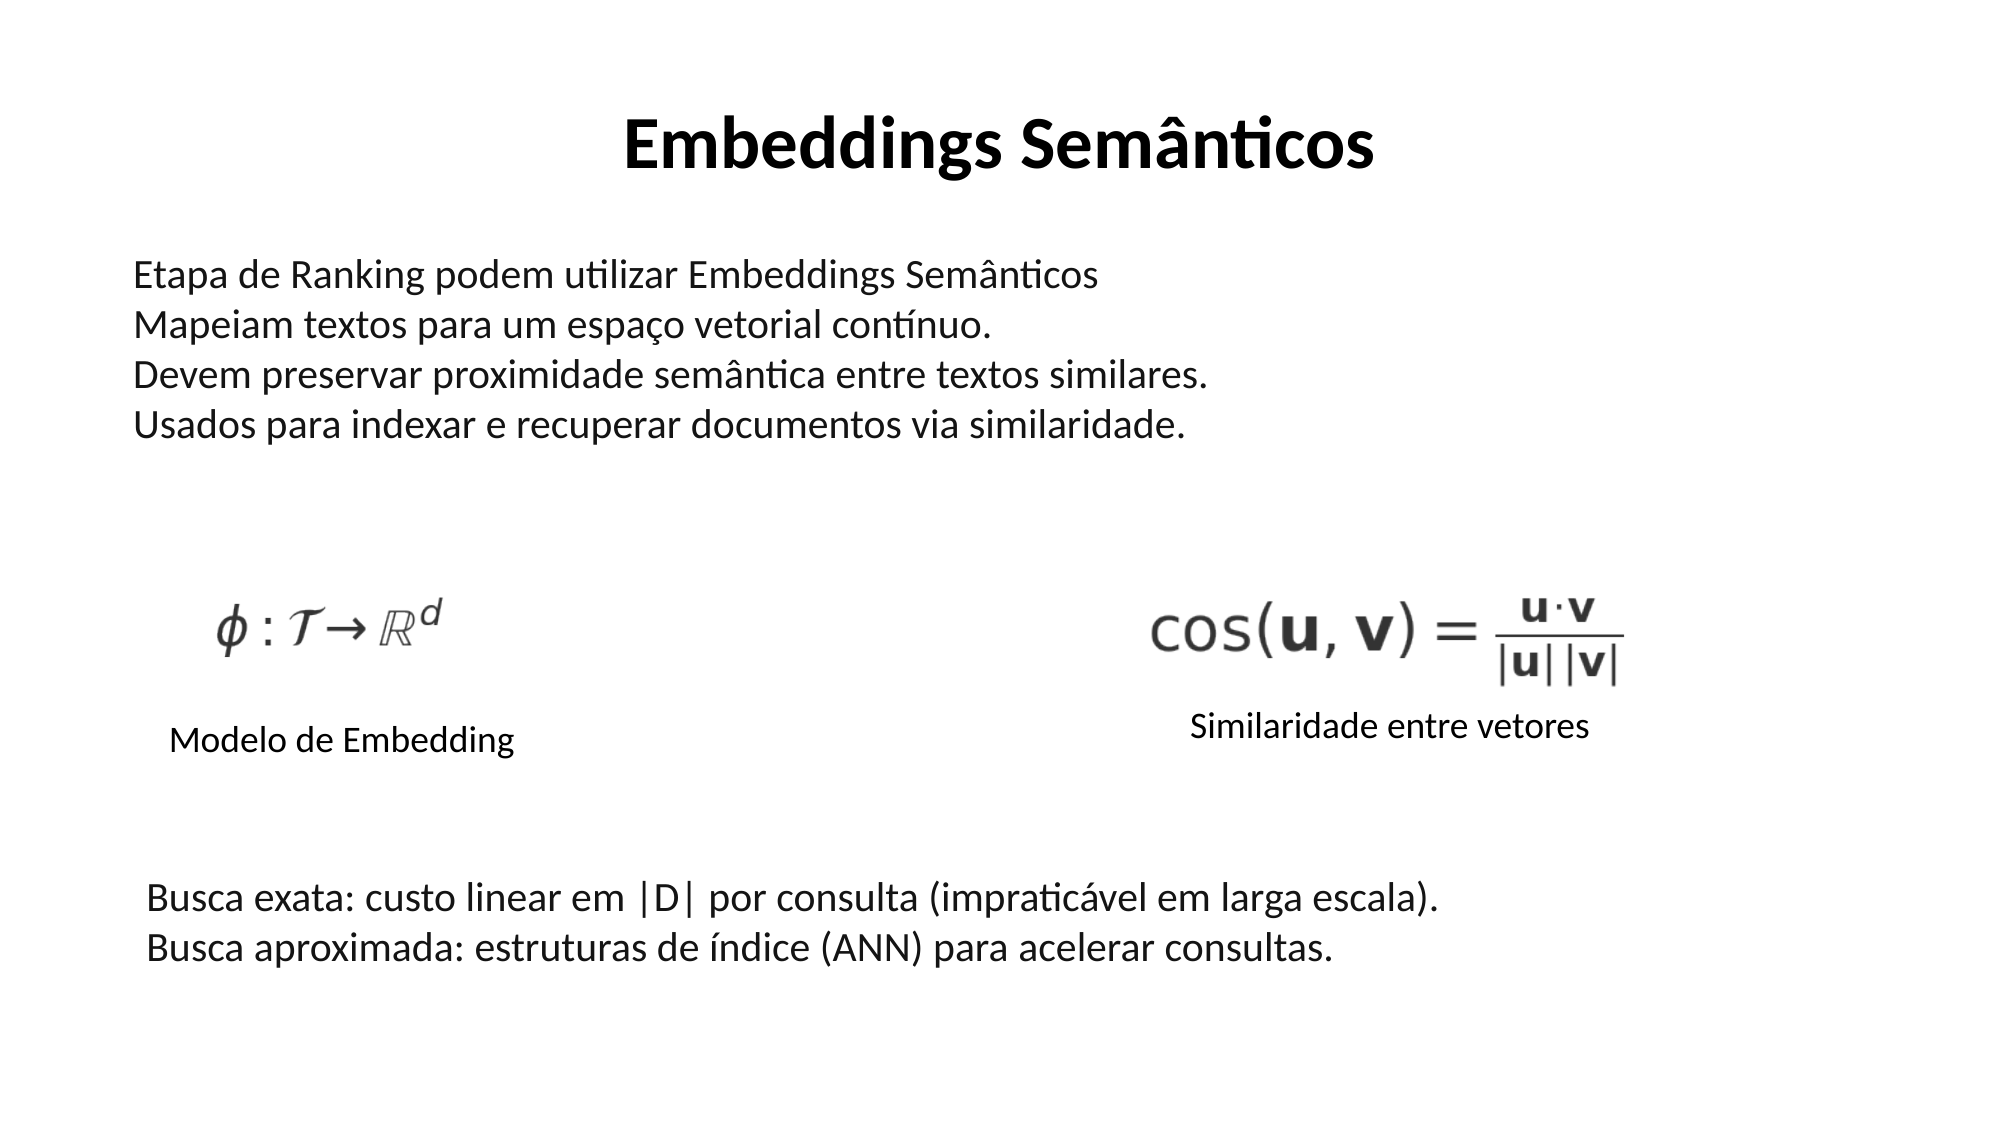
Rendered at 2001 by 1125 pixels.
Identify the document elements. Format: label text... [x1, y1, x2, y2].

picture [168, 549, 490, 707]
title Embeddings Semânticos [99, 45, 1900, 233]
text_box Modelo de Embedding [153, 699, 1096, 775]
picture [1092, 540, 1678, 743]
text_box Similaridade entre vetores [1175, 685, 2000, 761]
text_box Busca exata: custo linear em |D| por consulta (impraticável em larga escala). Busca aproximada: estruturas de índice (ANN) para acelerar consultas. [131, 862, 2000, 978]
text_box Etapa de Ranking podem utilizar Embeddings Semânticos Mapeiam textos para um espaço vetorial contínuo. Devem preservar proximidade semântica entre textos similares. Usados para indexar e recuperar documentos via similaridade. [118, 239, 2000, 455]
